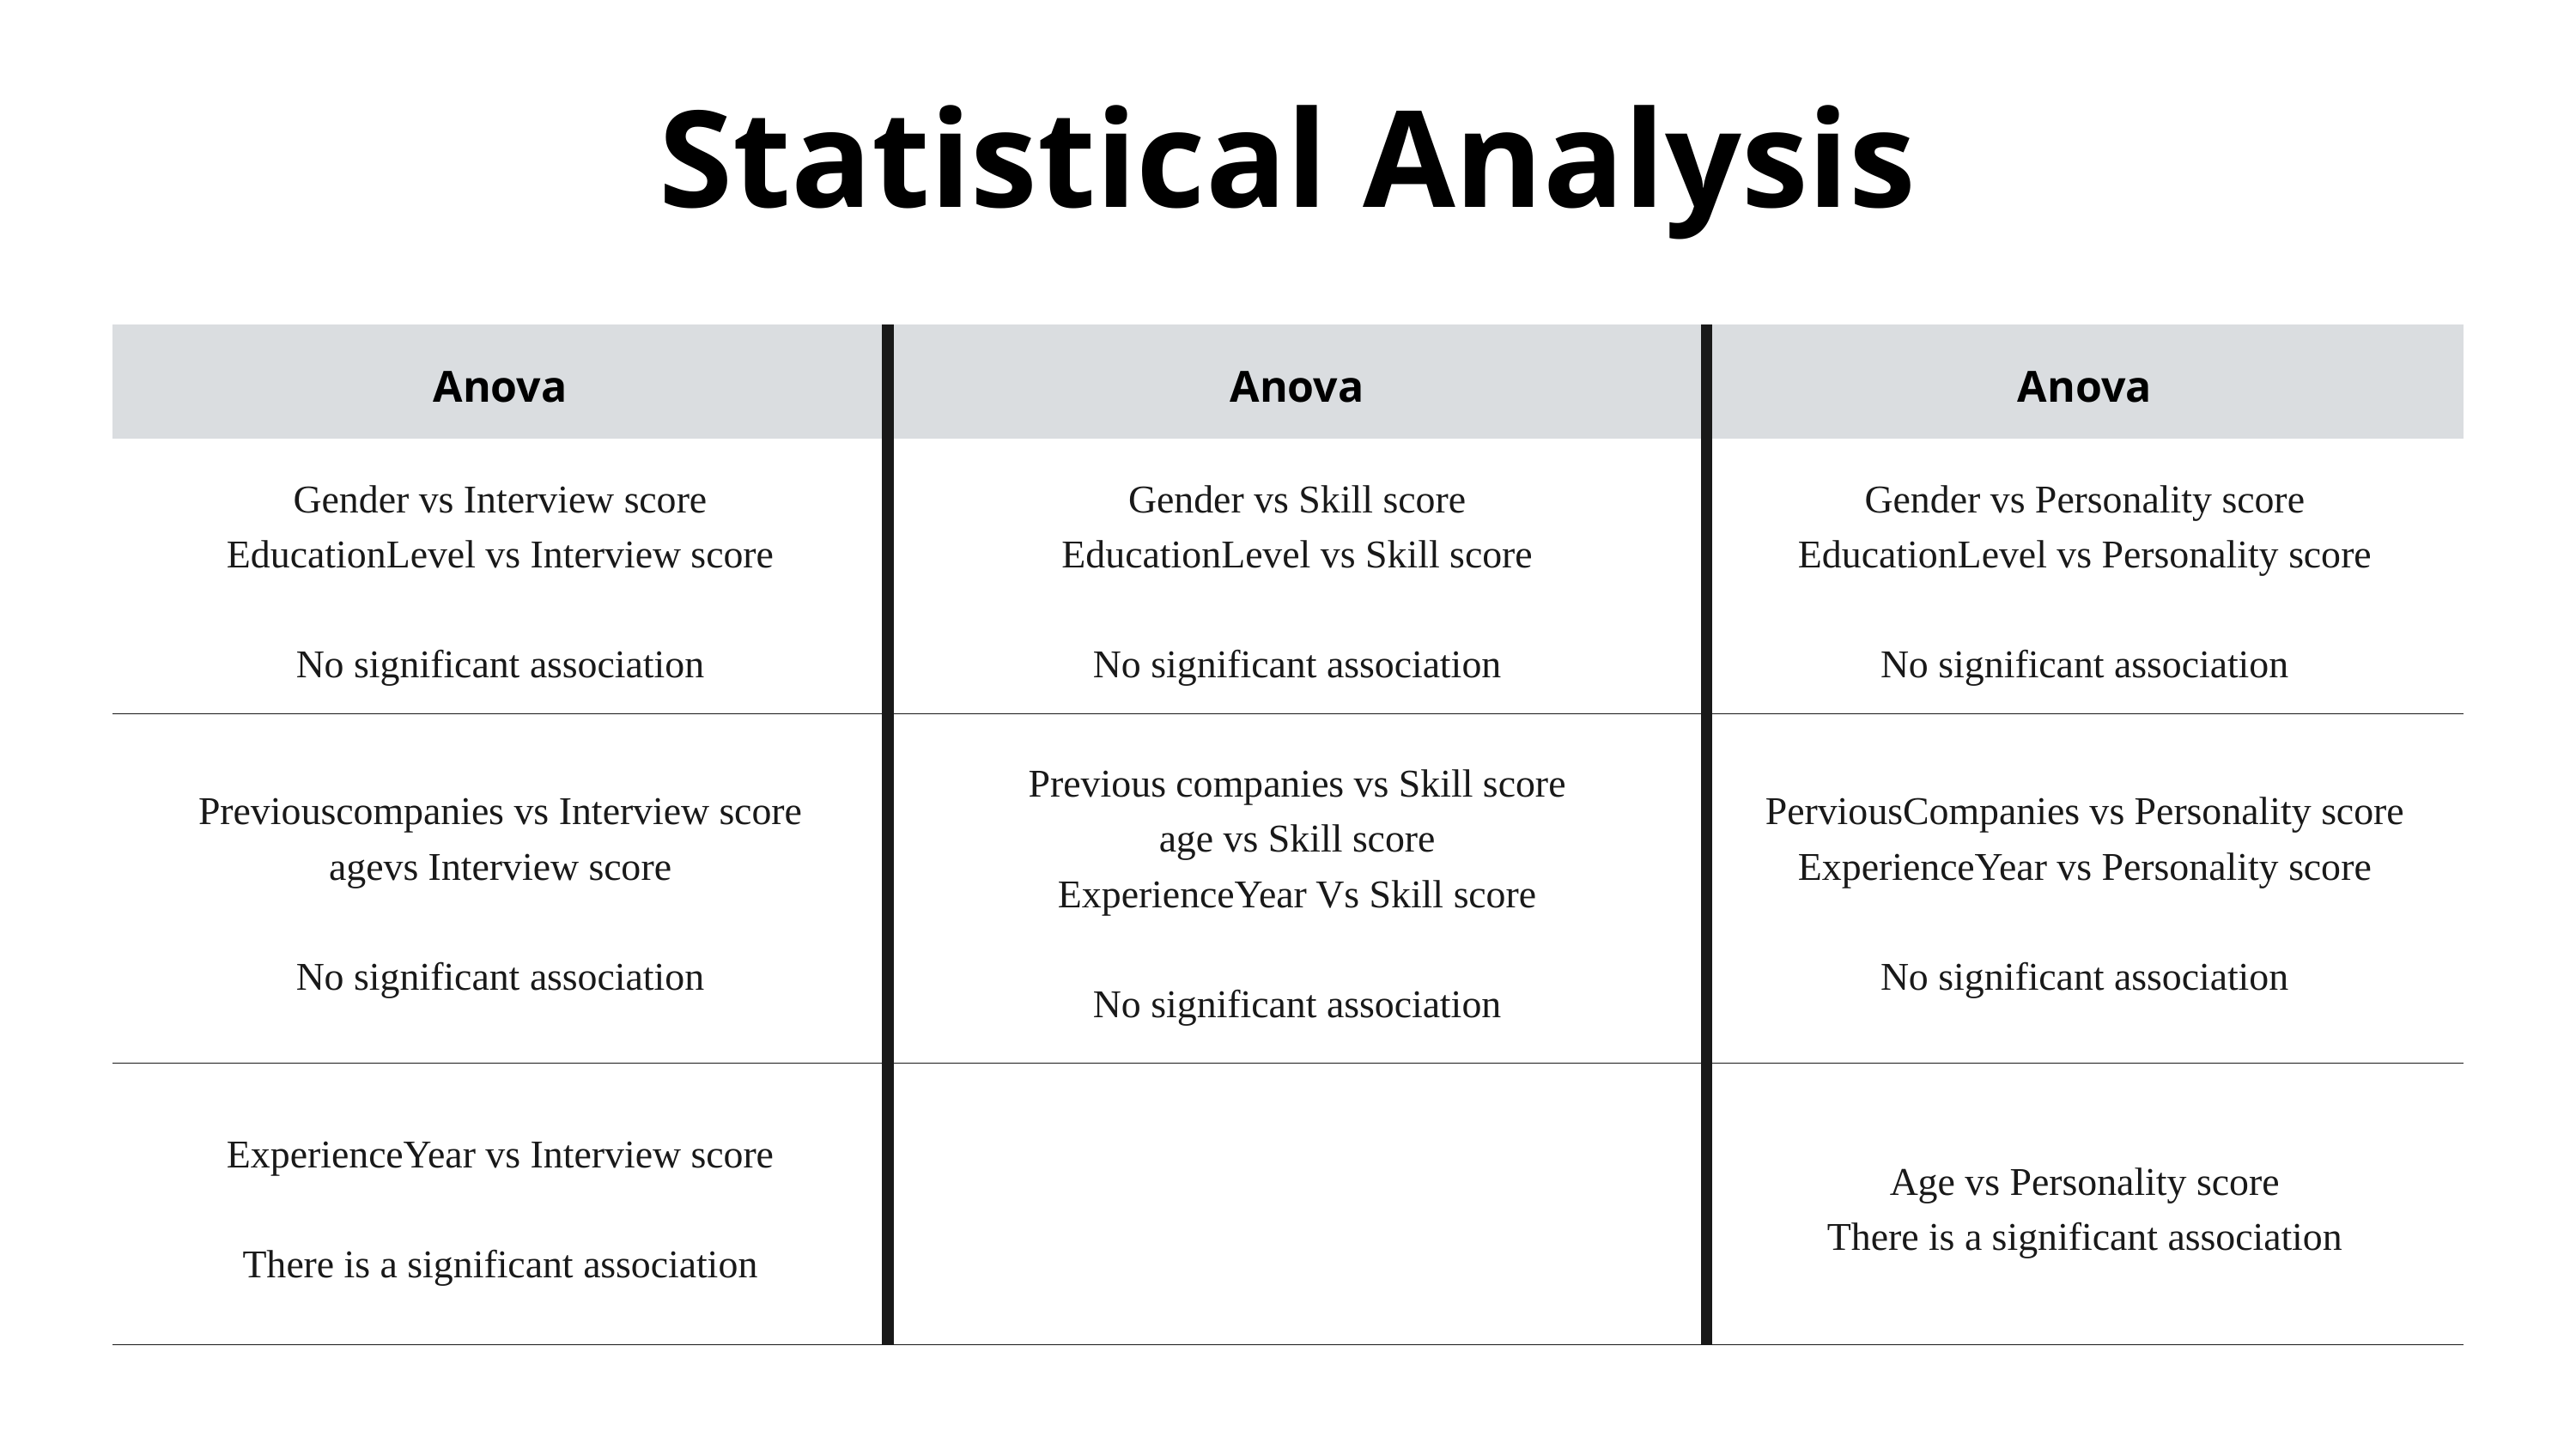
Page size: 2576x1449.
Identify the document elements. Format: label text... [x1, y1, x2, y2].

table_cell Age vs Personality score There is a significant association [1712, 1064, 2464, 1344]
table_header Anova [1712, 324, 2464, 439]
table_header Anova [112, 324, 882, 439]
text_box Statistical Analysis [416, 86, 2159, 234]
table_cell Previous companies vs Skill score age vs Skill score ExperienceYear Vs Skill score No significant association [894, 714, 1701, 1063]
table_cell Gender vs Interview score EducationLevel vs Interview score No significant association [112, 439, 882, 713]
table_cell Previouscompanies vs Interview score agevs Interview score No significant association [112, 714, 882, 1063]
table_cell ExperienceYear vs Interview score There is a significant association [112, 1064, 882, 1344]
table_cell Gender vs Skill score EducationLevel vs Skill score No significant association [894, 439, 1701, 713]
table_cell [894, 1064, 1701, 1344]
table_cell PerviousCompanies vs Personality score ExperienceYear vs Personality score No significant association [1712, 714, 2464, 1063]
table_cell Gender vs Personality score EducationLevel vs Personality score No significant association [1712, 439, 2464, 713]
table_header Anova [894, 324, 1701, 439]
